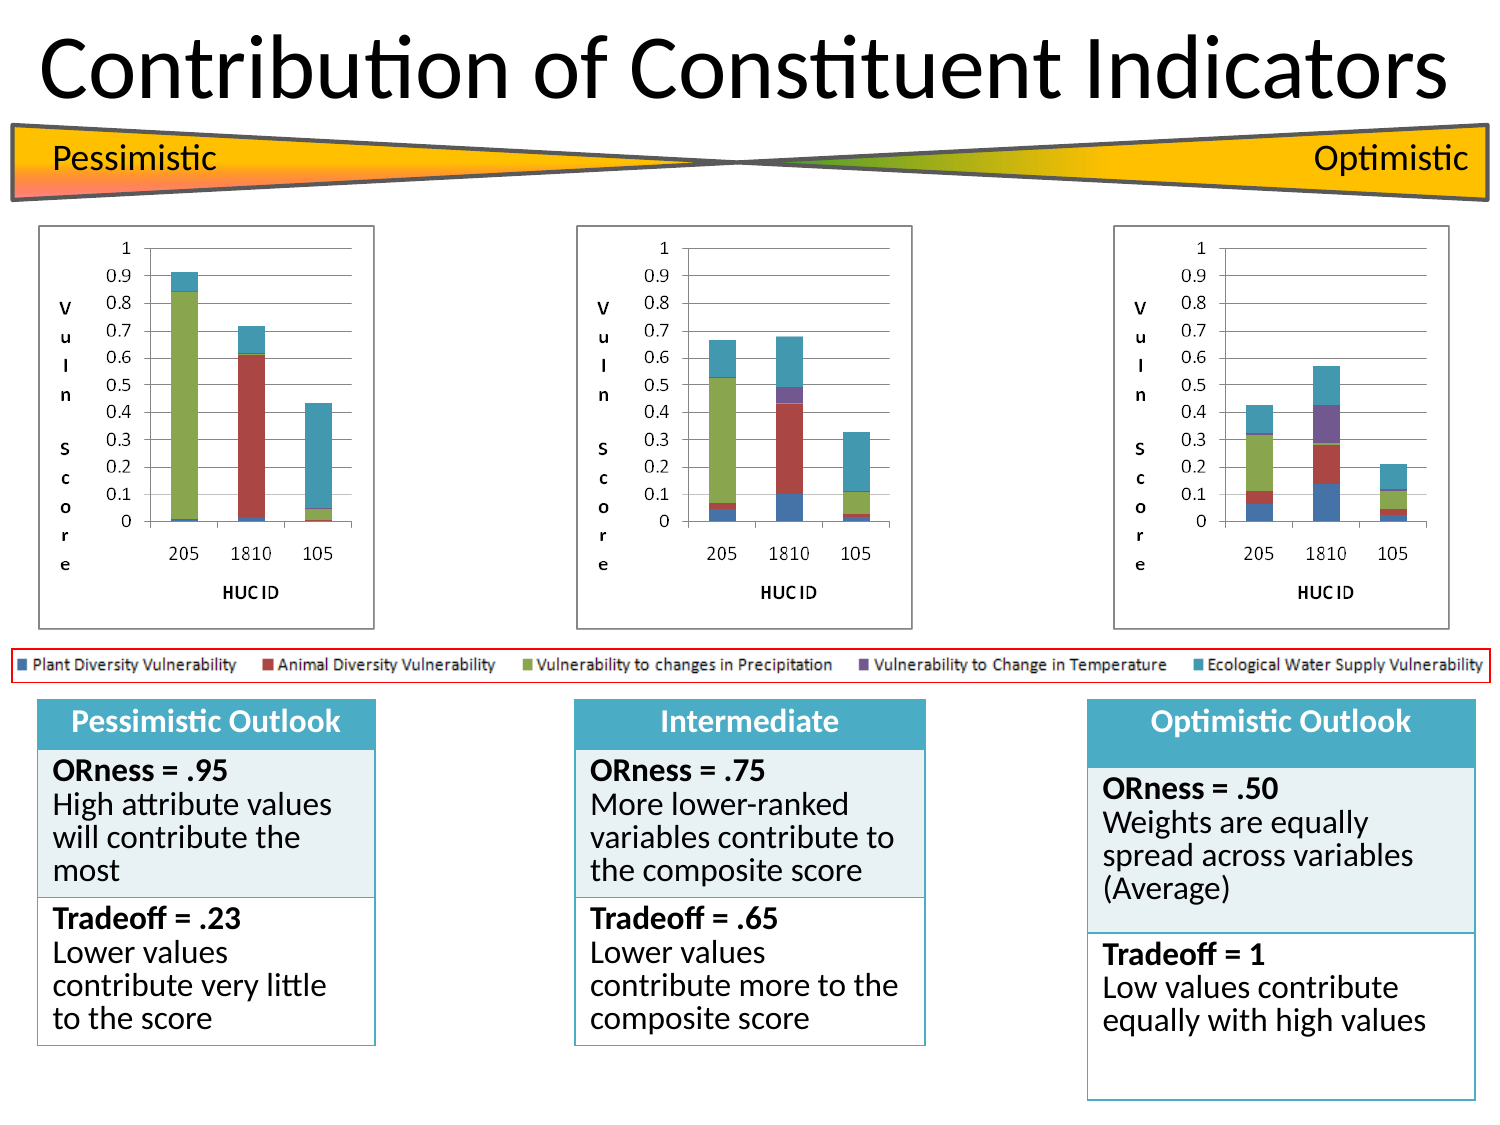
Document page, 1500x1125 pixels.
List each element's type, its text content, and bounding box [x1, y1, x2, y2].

text_box Contribution of Constituent Indicators [24, 0, 1500, 242]
picture [37, 224, 376, 630]
table_header Pessimistic Outlook [38, 701, 374, 748]
picture [1112, 224, 1451, 630]
table_cell Tradeoff = 1 Low values contribute equally with high values [1088, 934, 1474, 1099]
table_cell Tradeoff = .23 Lower values contribute very little to the score [38, 898, 374, 1045]
picture [12, 649, 1490, 682]
table_cell ORness = .50 Weights are equally spread across variables (Average) [1088, 768, 1474, 932]
picture [574, 224, 913, 630]
table_header Intermediate [576, 701, 924, 748]
table_cell ORness = .75 More lower-ranked variables contribute to the composite score [576, 750, 924, 897]
table_header Optimistic Outlook [1088, 701, 1474, 766]
text_box [10, 122, 24, 203]
table_cell ORness = .95 High attribute values will contribute the most [38, 750, 374, 897]
table_cell Tradeoff = .65 Lower values contribute more to the composite score [576, 898, 924, 1045]
